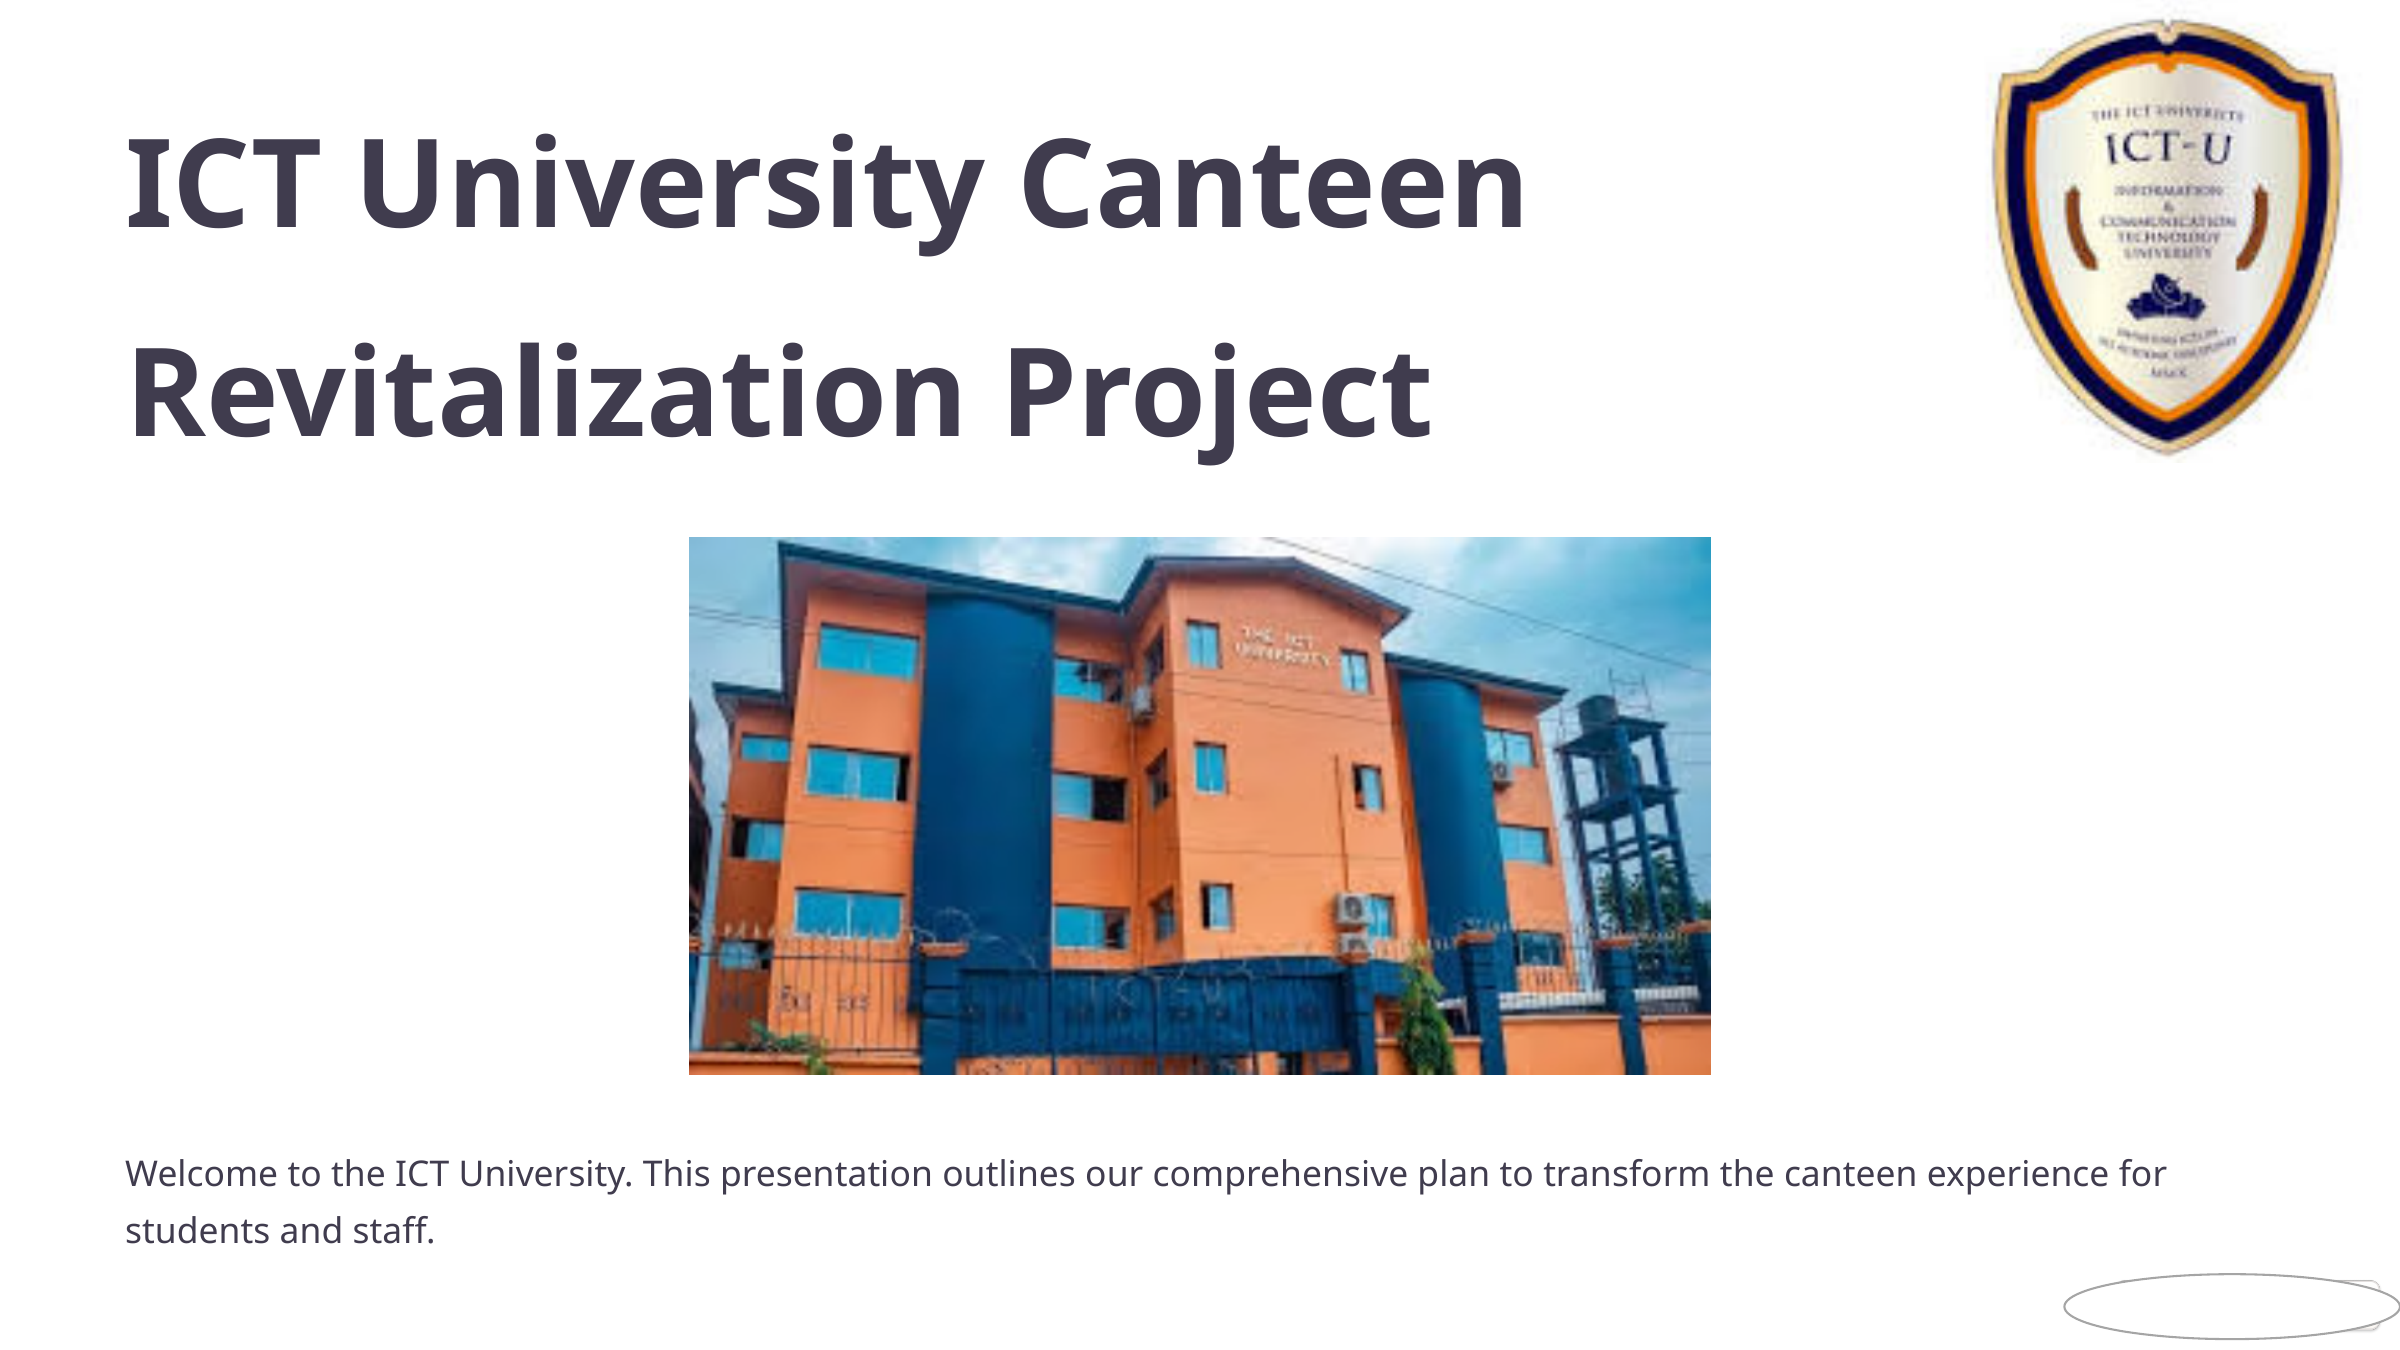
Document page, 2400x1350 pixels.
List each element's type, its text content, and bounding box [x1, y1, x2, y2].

picture [2106, 1271, 2389, 1293]
text_box Revitalization Project [125, 306, 1464, 461]
picture [1937, 0, 2400, 463]
picture [689, 537, 1711, 1075]
text_box ICT University Canteen [125, 98, 1582, 253]
picture [2293, 1320, 2389, 1339]
picture [2106, 1330, 2171, 1339]
text_box [2063, 1273, 2400, 1341]
text_box Welcome to the ICT University. This presentation outlines our comprehensive plan to transform the canteen experience for students and staff. [125, 1137, 2275, 1253]
